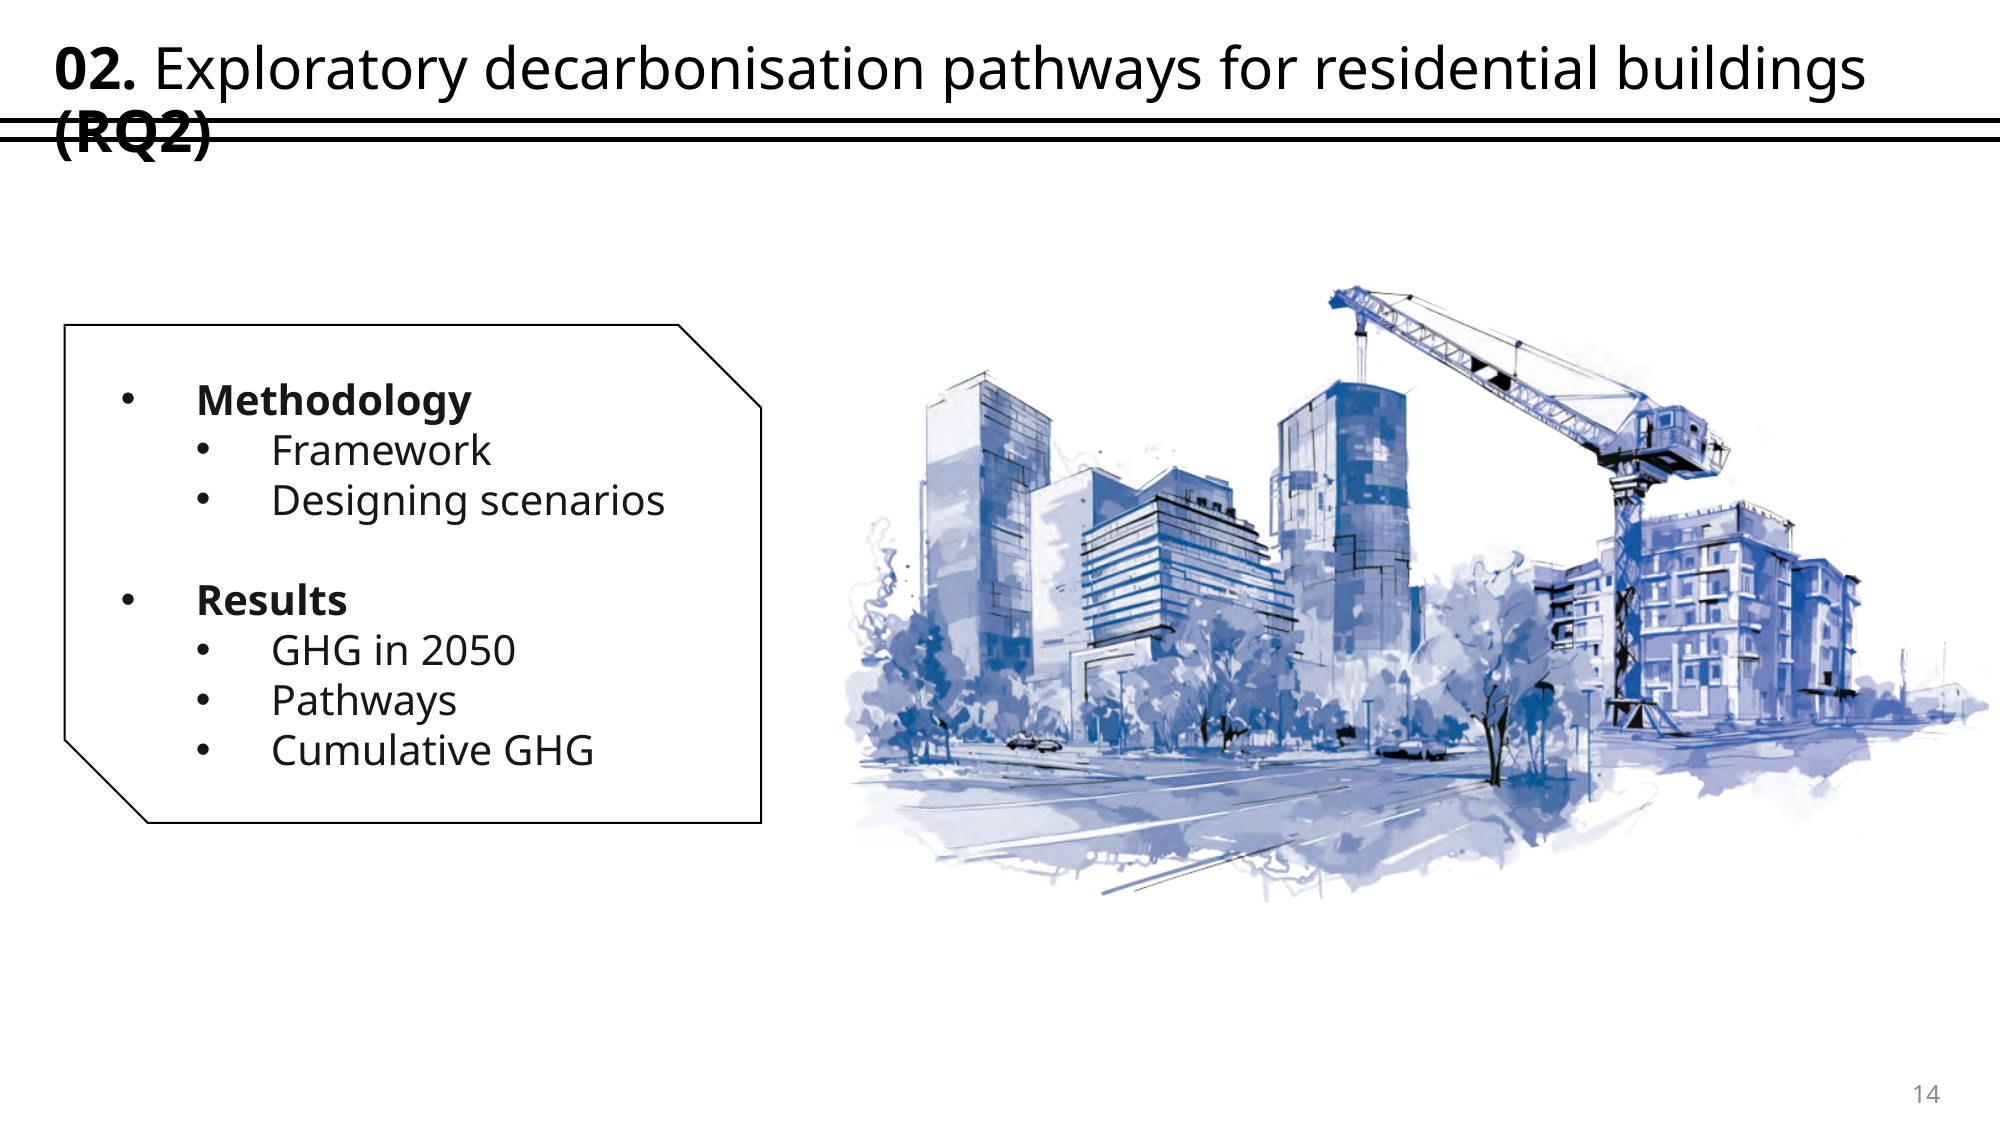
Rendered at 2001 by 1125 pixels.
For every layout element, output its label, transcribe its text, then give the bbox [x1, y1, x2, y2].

slide_number 14 [1505, 1065, 1956, 1125]
text_box [0, 0, 2000, 118]
text_box 02. Exploratory decarbonisation pathways for residential buildings (RQ2) [40, 31, 2000, 118]
picture [831, 271, 1994, 903]
text_box Methodology Framework Designing scenarios Results GHG in 2050 Pathways Cumulative GHG [63, 323, 763, 824]
text_box [0, 123, 2000, 133]
